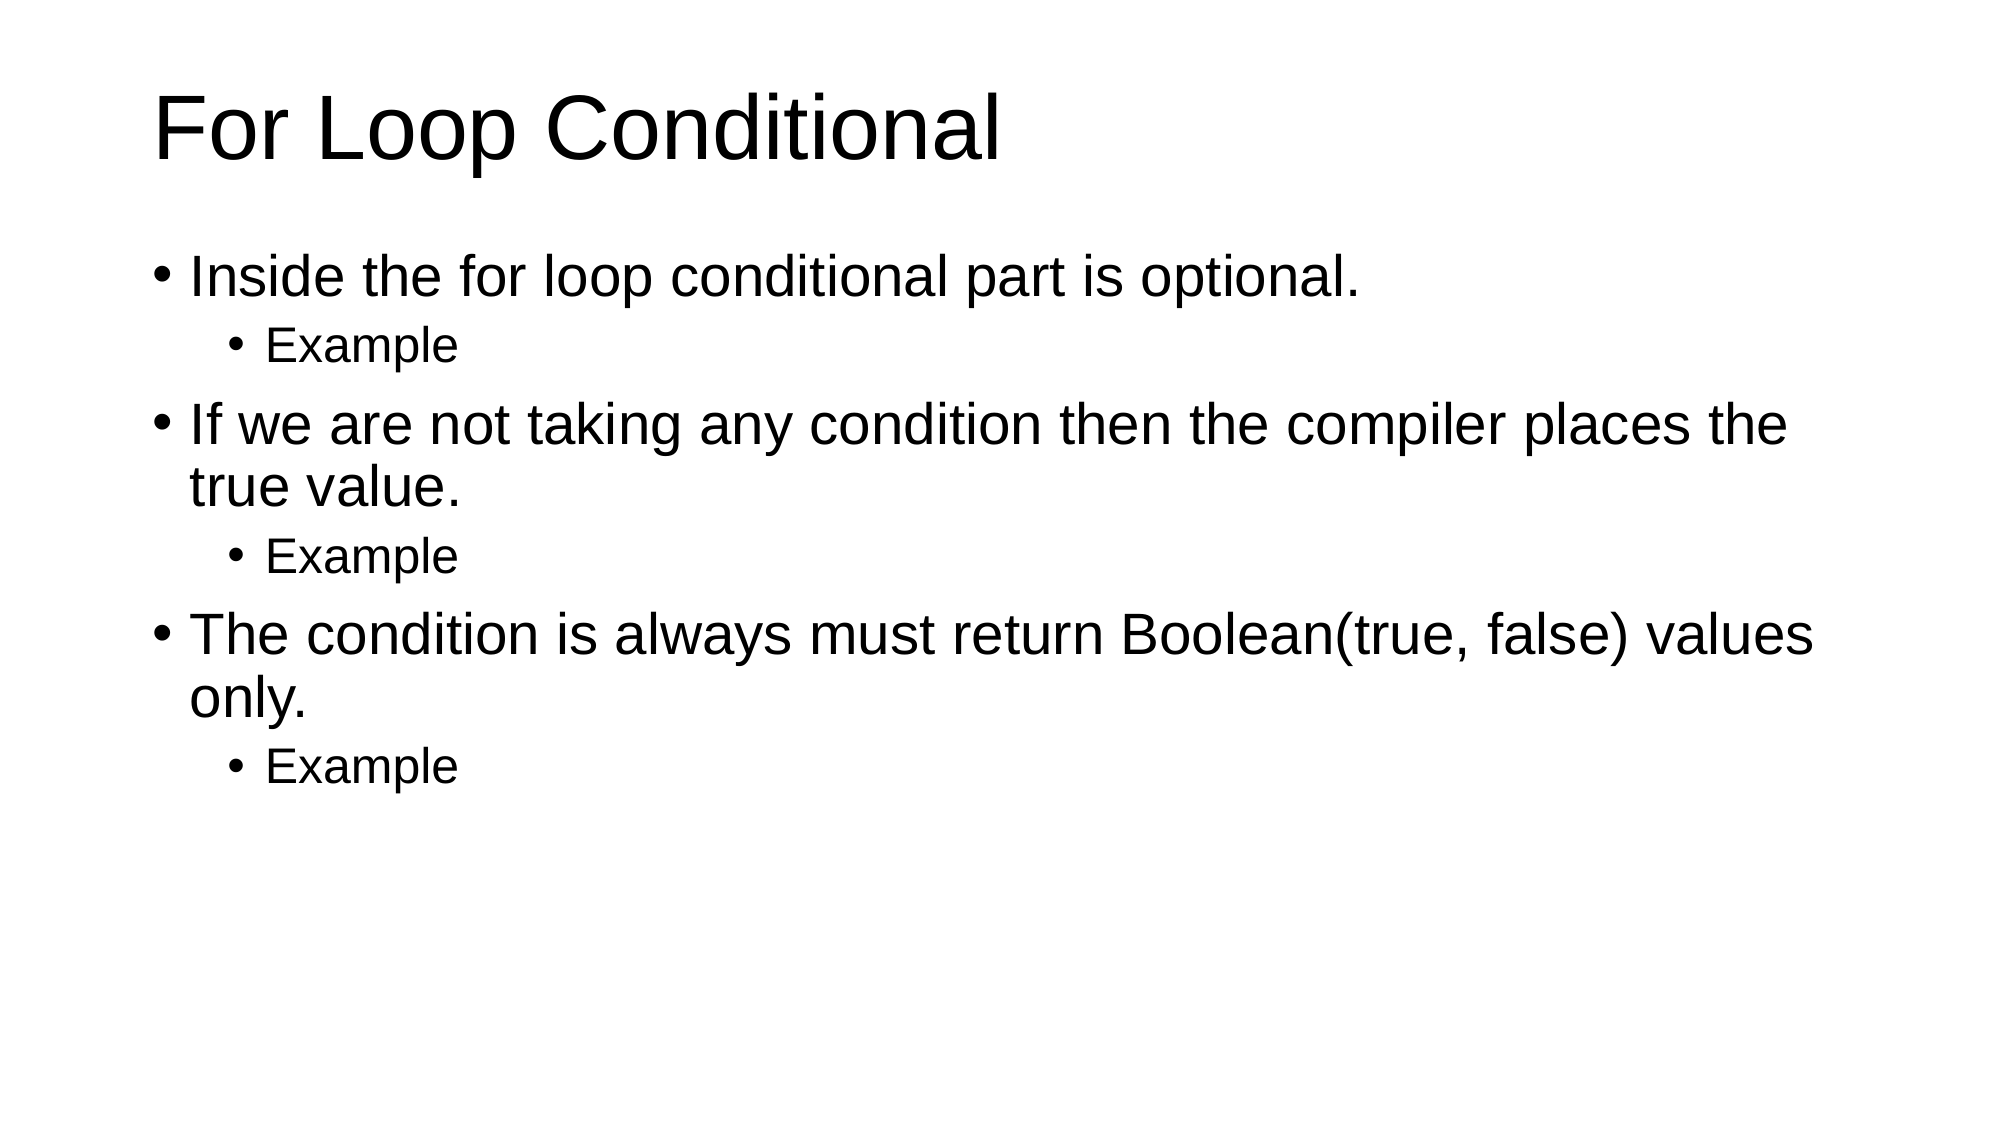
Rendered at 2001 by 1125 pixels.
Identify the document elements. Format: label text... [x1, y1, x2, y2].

title For Loop Conditional [137, 20, 1863, 238]
list Inside the for loop conditional part is optional. Example If we are not taking any condition then the compiler places the true value. Example The condition is always must return Boolean(true, false) values only. Example [137, 238, 1863, 1050]
